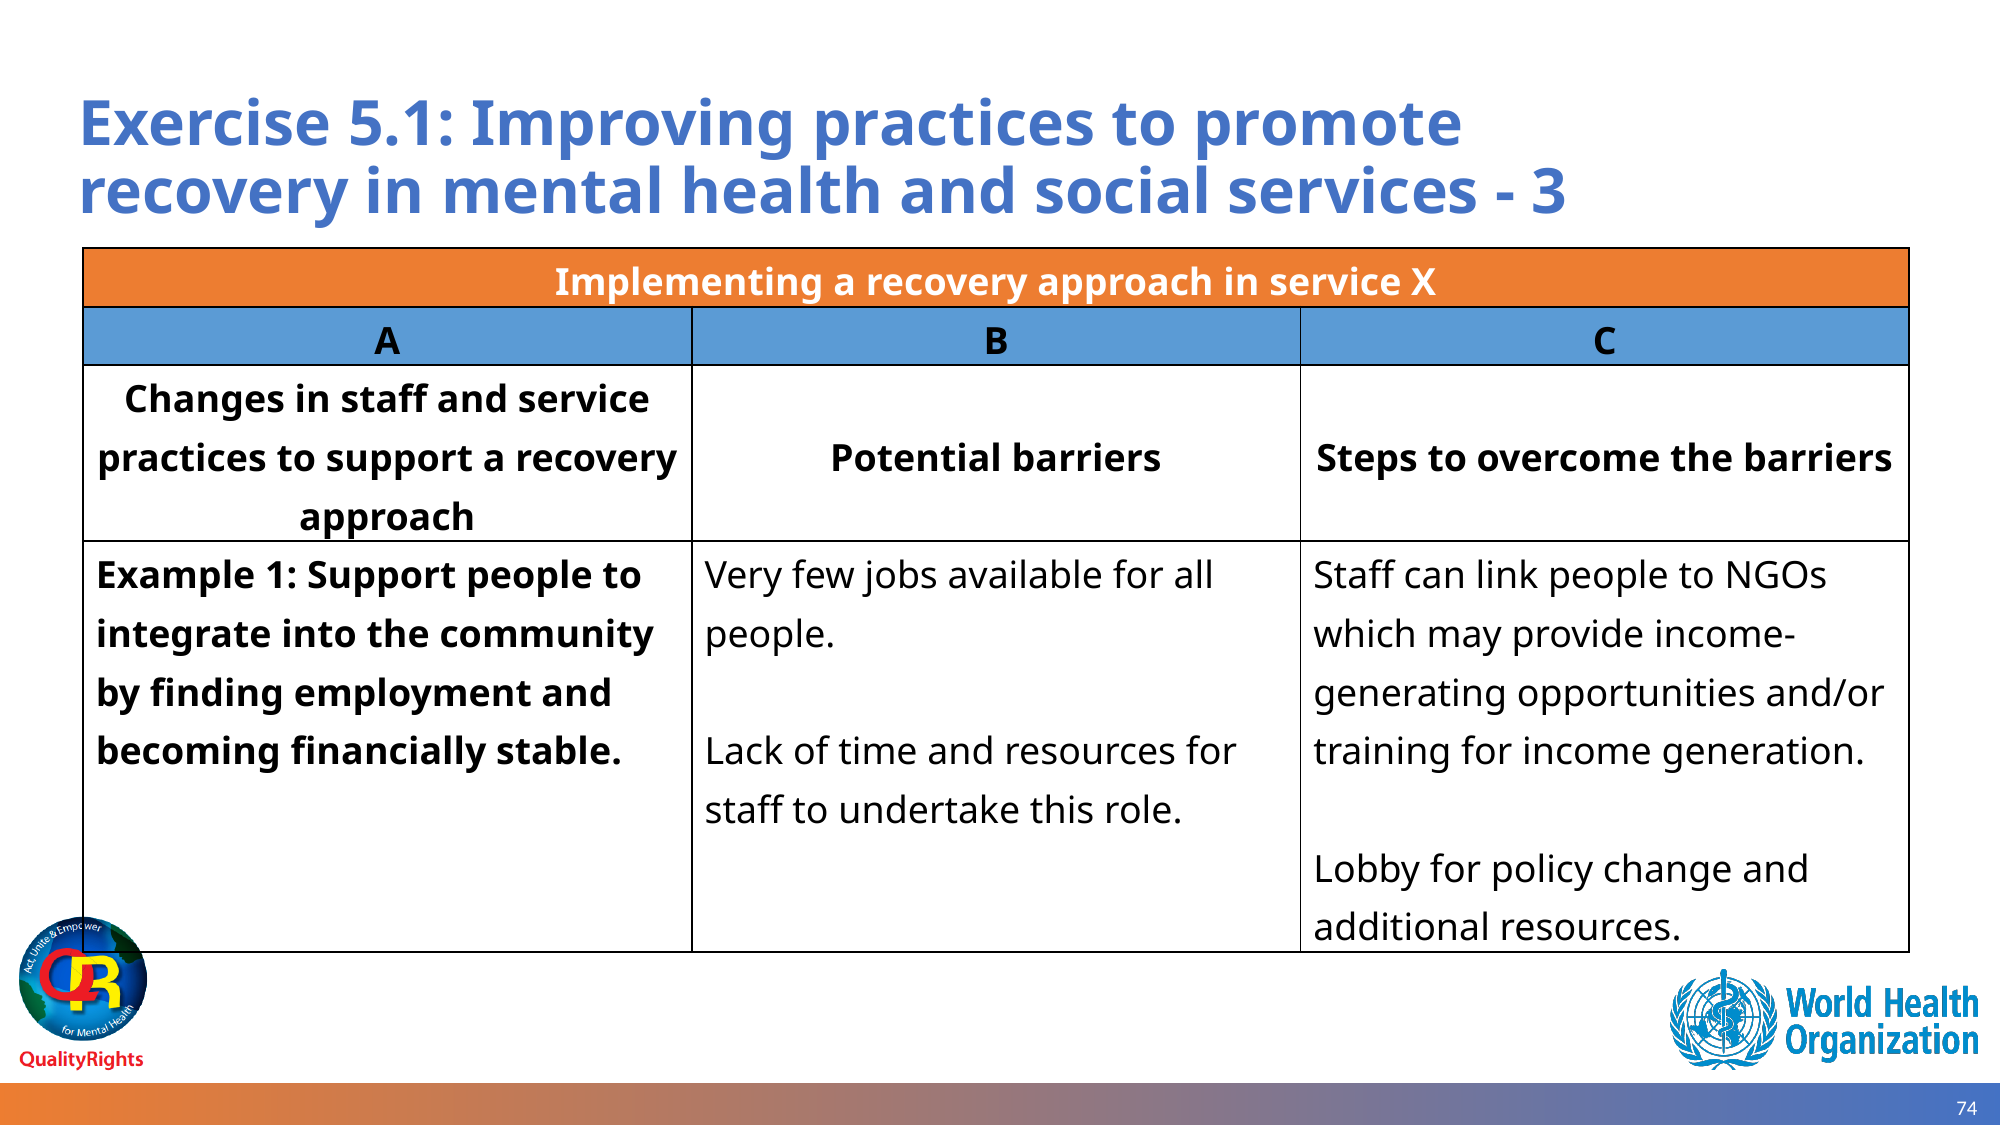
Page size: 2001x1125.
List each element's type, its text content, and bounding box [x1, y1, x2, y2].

picture [1727, 969, 1978, 1070]
table_cell Example 1: Support people to integrate into the community by finding employment and becoming financially stable. [84, 542, 691, 951]
picture [1689, 993, 1706, 1016]
picture [1744, 1003, 1751, 1016]
table_cell A [84, 308, 691, 364]
picture [1670, 969, 1721, 1047]
picture [1738, 1019, 1744, 1030]
picture [1725, 1042, 1747, 1054]
table_cell Staff can link people to NGOs which may provide income-generating opportunities and/or training for income generation. Lobby for policy change and additional resources. [1301, 542, 1908, 951]
picture [1742, 1019, 1751, 1034]
title Exercise 5.1: Improving practices to promote recovery in mental health and social services - 3 [63, 84, 1671, 156]
picture [1692, 1031, 1700, 1042]
picture [1701, 1042, 1722, 1054]
picture [1701, 979, 1721, 992]
picture [1704, 1004, 1712, 1015]
table_cell Potential barriers [693, 366, 1300, 540]
picture [1670, 1030, 1715, 1070]
picture [1758, 1004, 1765, 1035]
picture [1727, 980, 1742, 987]
picture [1747, 992, 1758, 1016]
picture [1704, 1019, 1711, 1031]
picture [1706, 1038, 1722, 1046]
table_cell B [693, 308, 1300, 364]
picture [0, 899, 162, 1083]
table_cell C [1301, 308, 1908, 364]
table_cell Changes in staff and service practices to support a recovery approach [84, 366, 691, 540]
table_header Implementing a recovery approach in service X [84, 249, 1908, 306]
picture [1747, 1019, 1758, 1041]
table_cell Very few jobs available for all people. Lack of time and resources for staff to undertake this role. [693, 542, 1300, 951]
picture [1716, 1064, 1731, 1070]
picture [1711, 1031, 1722, 1038]
picture [1698, 1047, 1750, 1060]
picture [1958, 1000, 1962, 1012]
table_cell Steps to overcome the barriers [1301, 366, 1908, 540]
picture [1711, 995, 1721, 1004]
